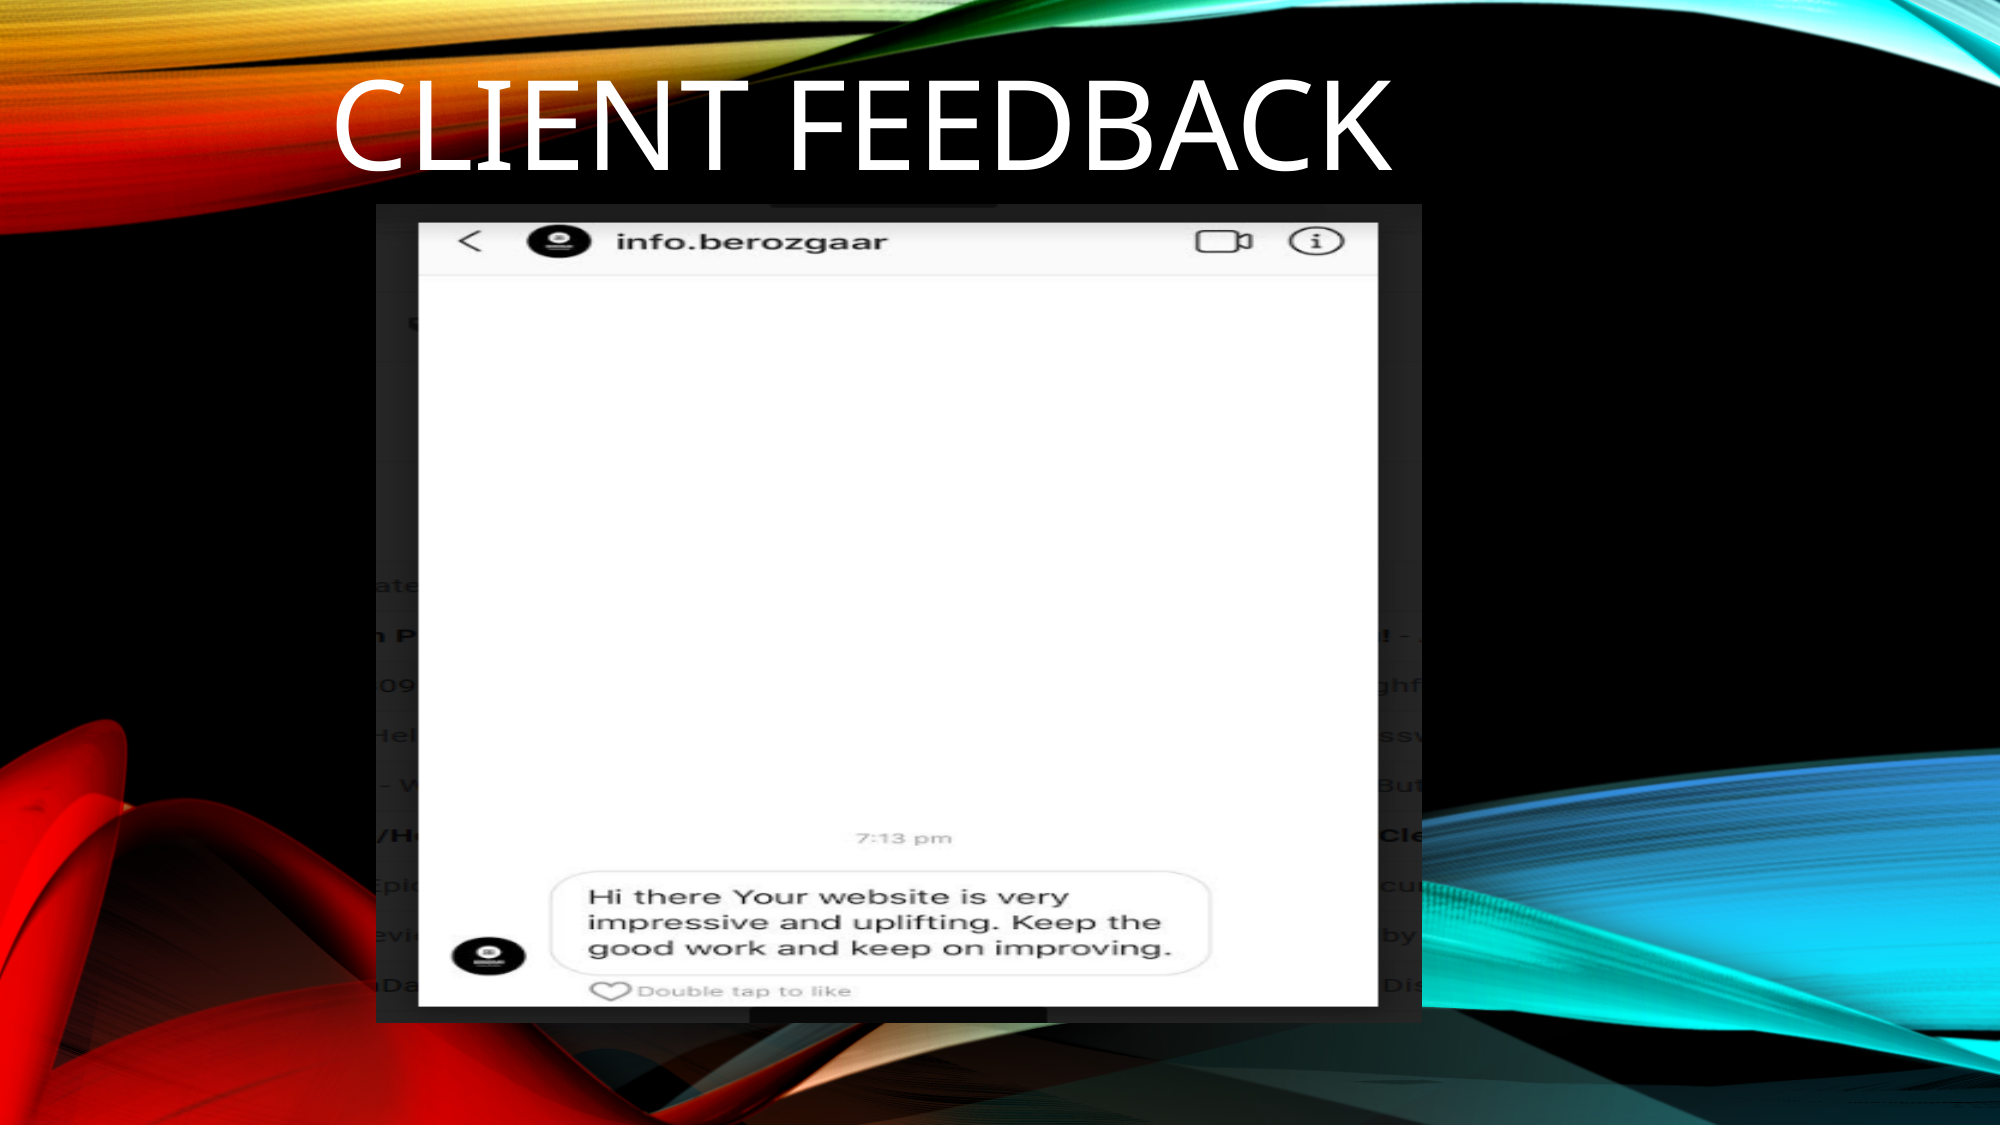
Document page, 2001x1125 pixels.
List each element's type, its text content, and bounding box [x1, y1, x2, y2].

title Client feedback [314, 0, 1446, 205]
picture [0, 0, 2000, 1125]
